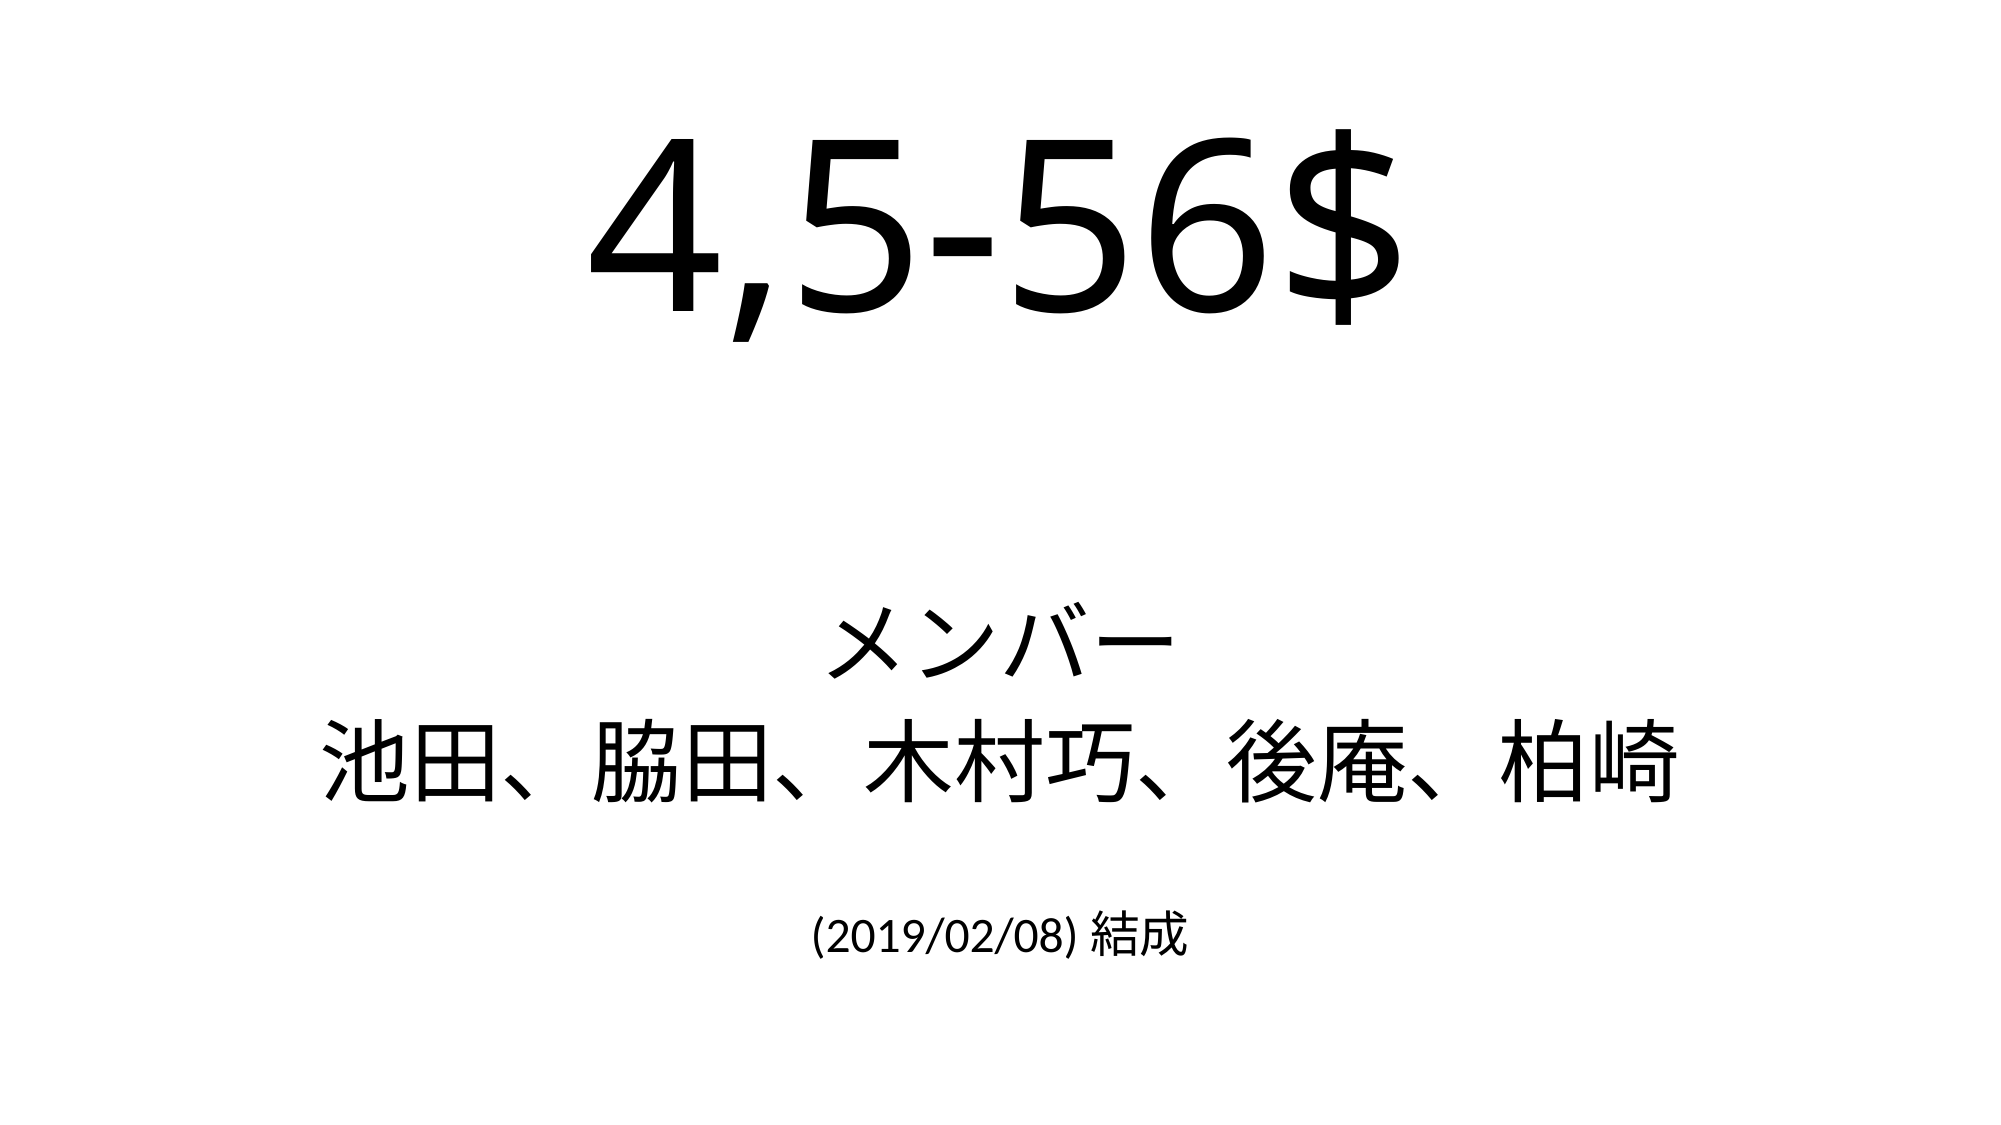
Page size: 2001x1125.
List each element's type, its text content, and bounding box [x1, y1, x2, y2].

subtitle メンバー 池田、脇田、木村巧、後庵、柏崎 (2019/02/08)結成 [249, 590, 1750, 974]
title 4,5-56$ [249, 133, 1750, 371]
